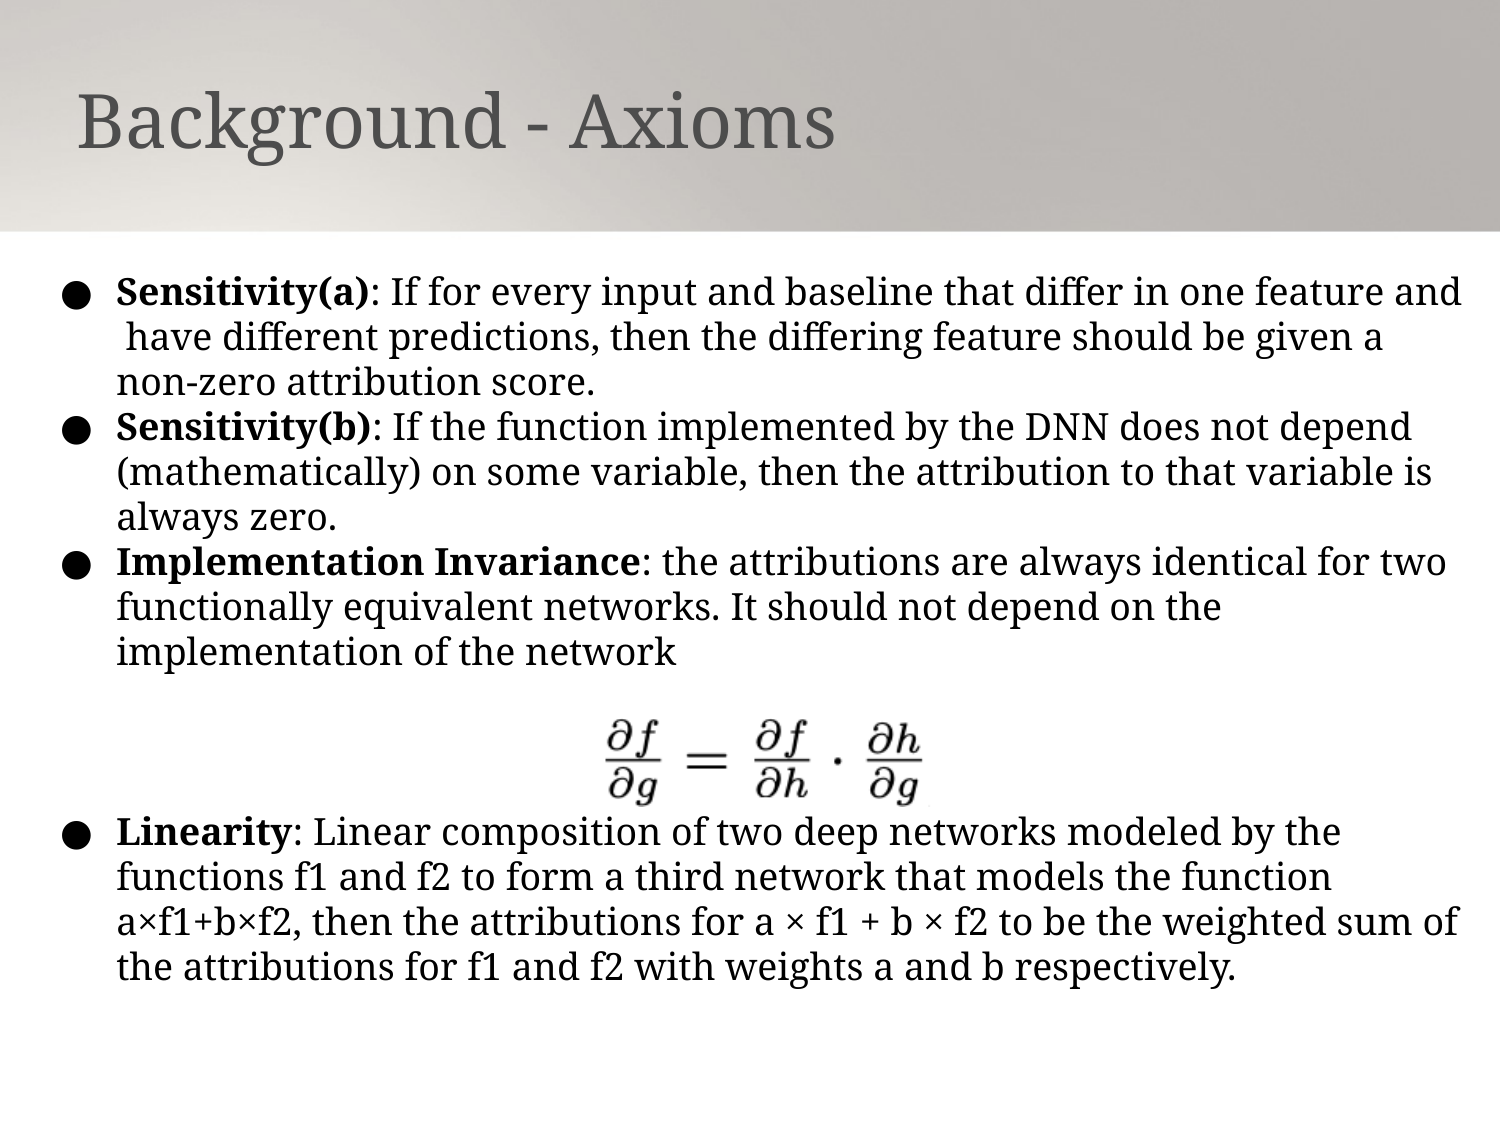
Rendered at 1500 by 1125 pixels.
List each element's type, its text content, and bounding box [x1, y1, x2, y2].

text_box Sensitivity(a): If for every input and baseline that differ in one feature and have different predictions, then the differing feature should be given a non-zero attribution score. Sensitivity(b): If the function implemented by the DNN does not depend (mathematically) on some variable, then the attribution to that variable is always zero. Implementation Invariance: the attributions are always identical for two functionally equivalent networks. It should not depend on the implementation of the network Linearity: Linear composition of two deep networks modeled by the functions f1 and f2 to form a third network that models the function a×f1+b×f2, then the attributions for a × f1 + b × f2 to be the weighted sum of the attributions for f1 and f2 with weights a and b respectively. [26, 252, 1481, 1108]
text_box Background - Axioms [61, 24, 1186, 213]
picture [0, 0, 1500, 1125]
